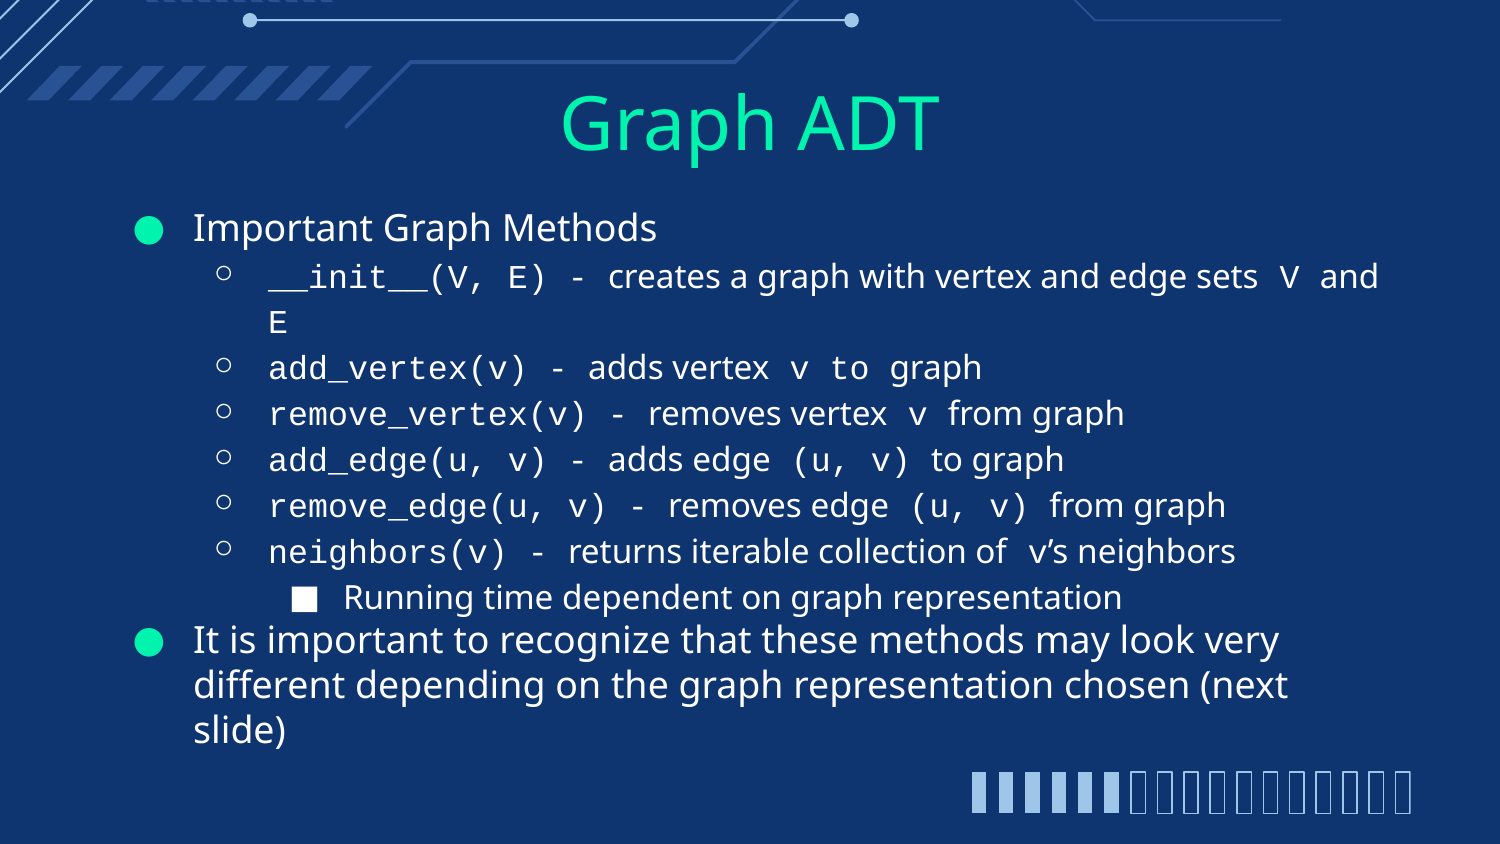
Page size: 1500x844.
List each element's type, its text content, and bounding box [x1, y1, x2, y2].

list Important Graph Methods __init__(V, E) - creates a graph with vertex and edge sets V and E add_vertex(v) - adds vertex v to graph remove_vertex(v) - removes vertex v from graph add_edge(u, v) - adds edge (u, v) to graph remove_edge(u, v) - removes edge (u, v) from graph neighbors(v) - returns iterable collection of v’s neighbors Running time dependent on graph representation It is important to recognize that these methods may look very different depending on the graph representation chosen (next slide) [118, 203, 1382, 750]
title Graph ADT [118, 75, 1382, 156]
